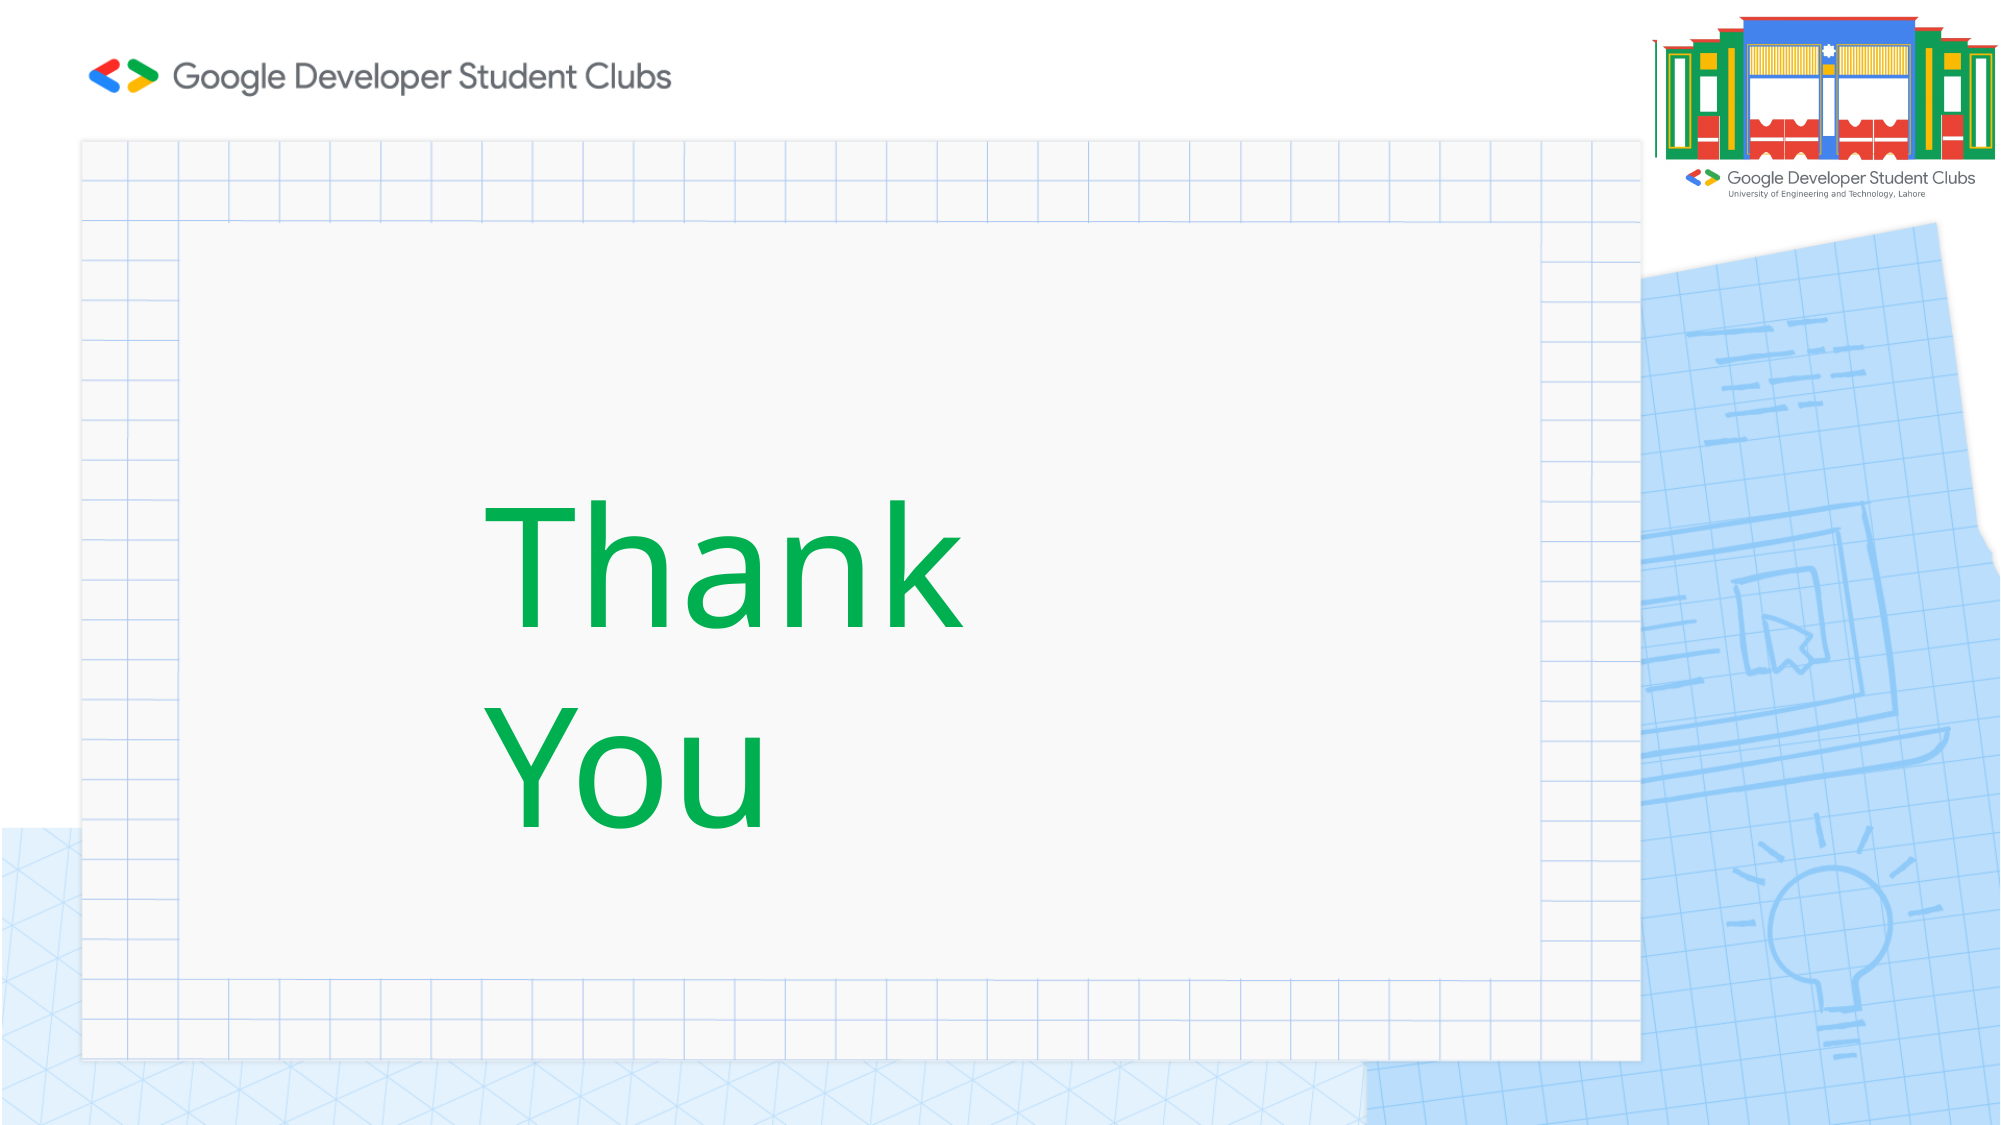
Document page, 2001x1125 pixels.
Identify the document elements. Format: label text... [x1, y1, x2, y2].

picture [0, 0, 2001, 1125]
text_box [1657, 0, 2000, 216]
text_box Thank You [469, 453, 1273, 869]
